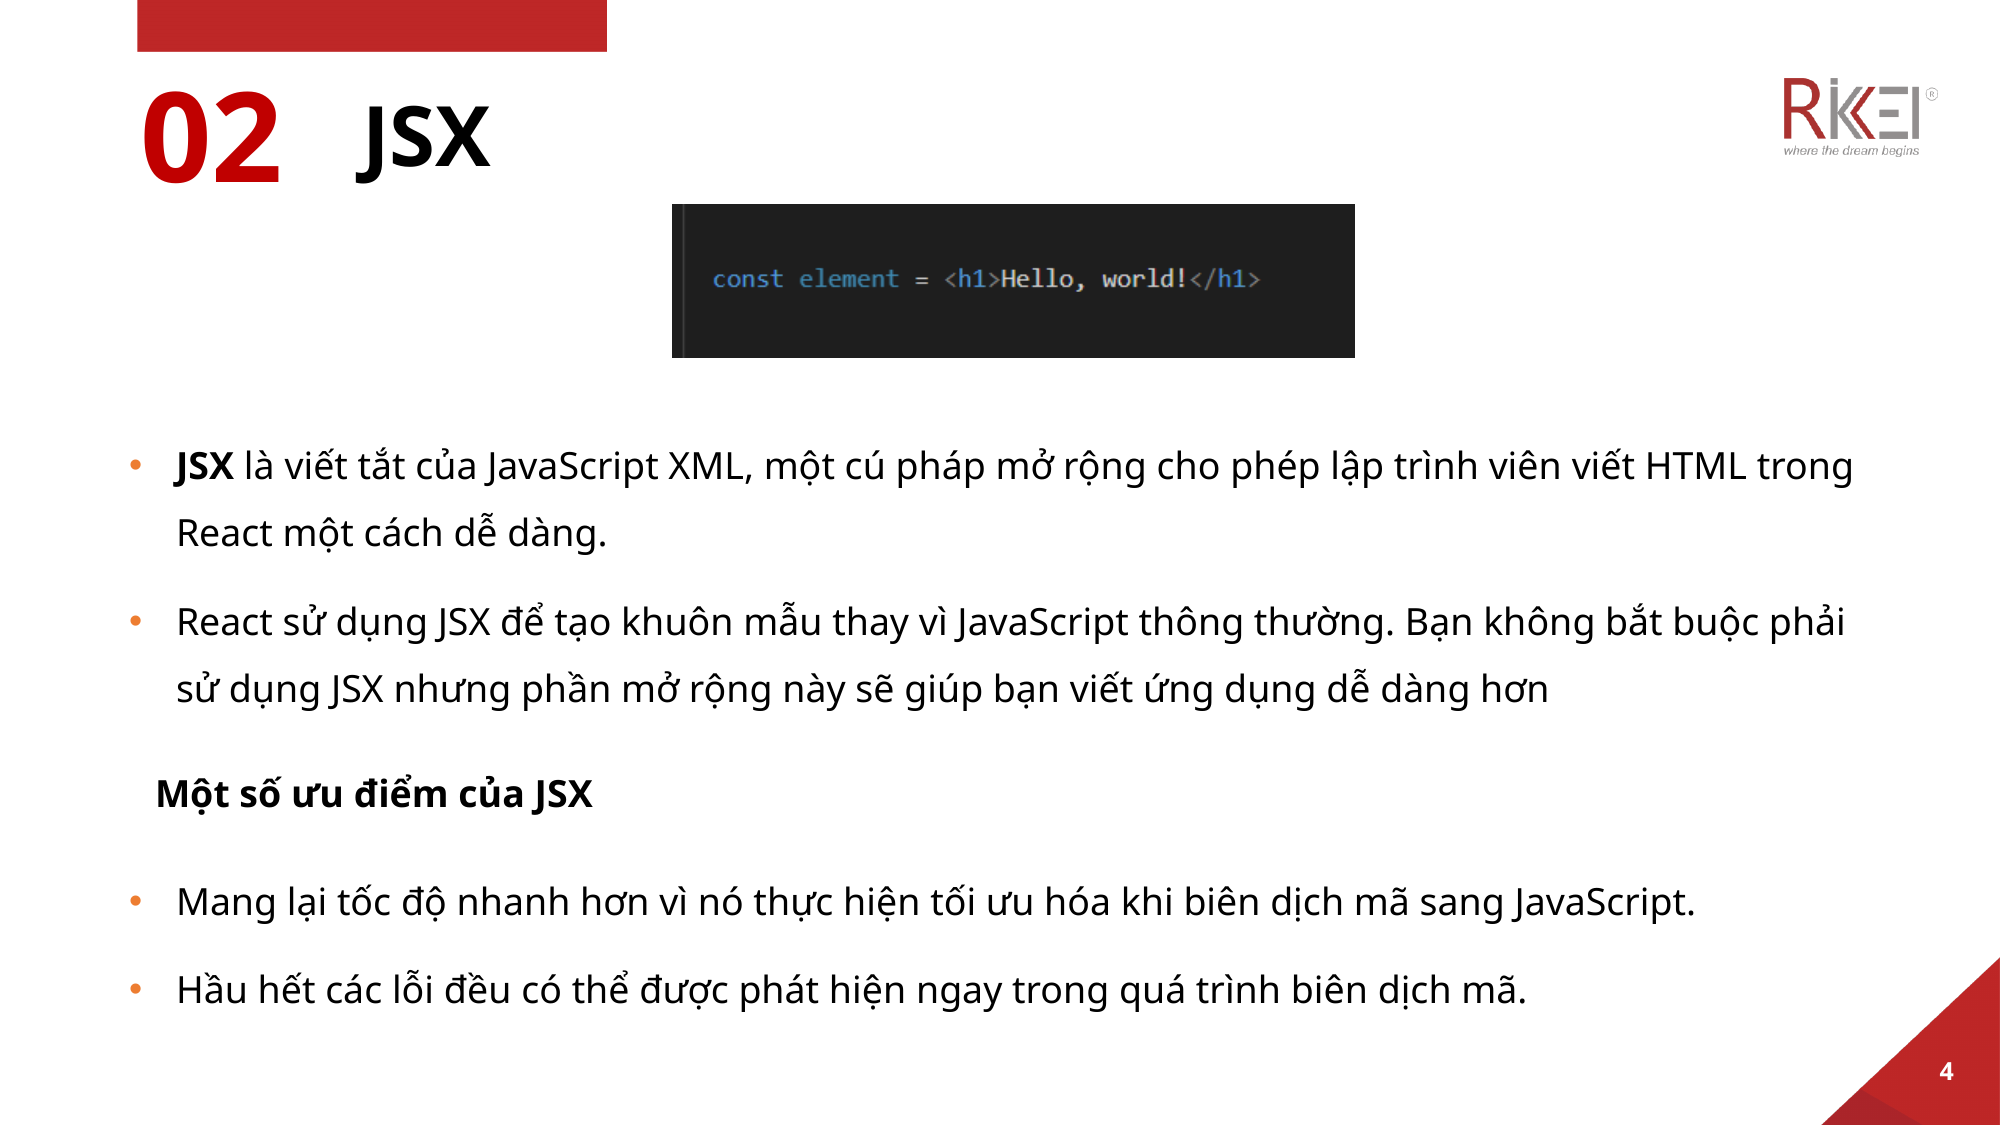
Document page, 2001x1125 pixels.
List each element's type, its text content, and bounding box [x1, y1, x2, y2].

picture [671, 203, 1356, 358]
text_box Một số ưu điểm của JSX [140, 763, 609, 823]
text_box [114, 49, 527, 218]
text_box JSX là viết tắt của JavaScript XML, một cú pháp mở rộng cho phép lập trình viên viết HTML trong React một cách dễ dàng. React sử dụng JSX để tạo khuôn mẫu thay vì JavaScript thông thường. Bạn không bắt buộc phải sử dụng JSX nhưng phần mở rộng này sẽ giúp bạn viết ứng dụng dễ dàng hơn [114, 411, 1913, 740]
picture [137, 0, 607, 52]
picture [1784, 78, 1938, 157]
text_box Mang lại tốc độ nhanh hơn vì nó thực hiện tối ưu hóa khi biên dịch mã sang JavaScript. Hầu hết các lỗi đều có thể được phát hiện ngay trong quá trình biên dịch mã. [114, 848, 1872, 1065]
picture [1818, 957, 2000, 1125]
